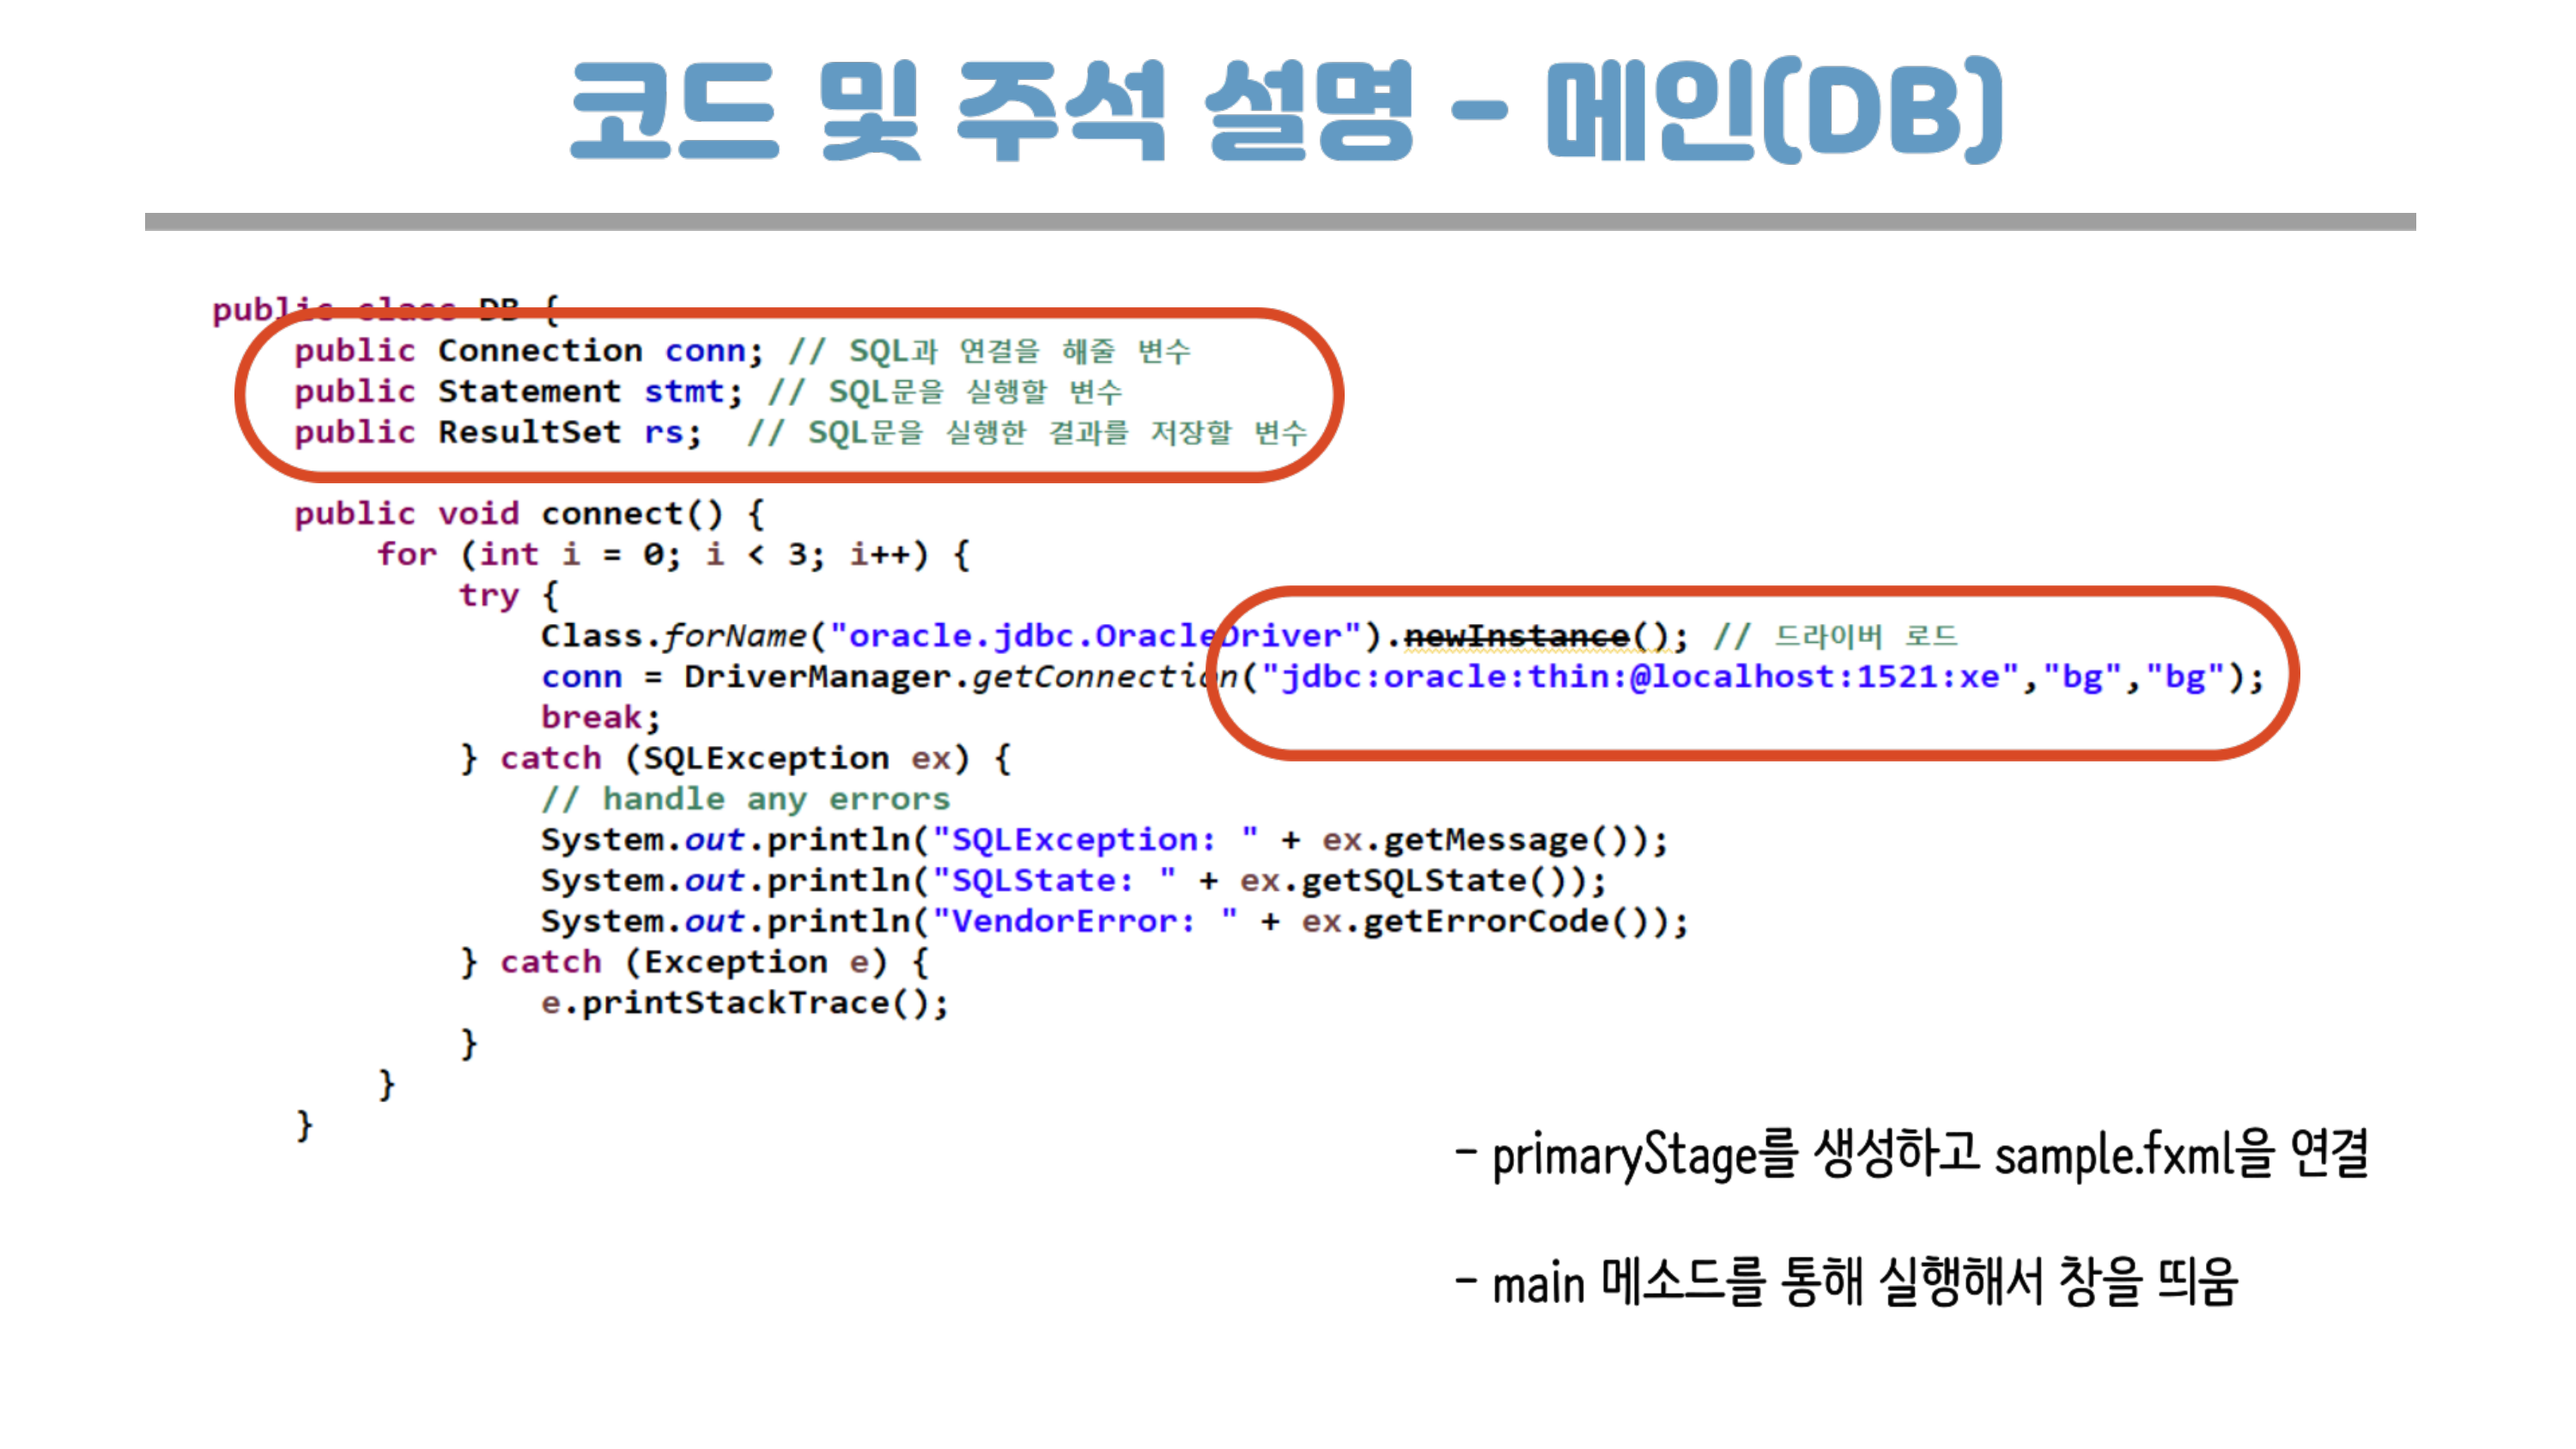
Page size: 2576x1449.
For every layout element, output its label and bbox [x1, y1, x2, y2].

text_box [210, 292, 2273, 1149]
picture [489, 21, 2053, 213]
text_box [144, 213, 2416, 231]
text_box [234, 307, 1346, 483]
picture [1447, 1108, 2396, 1346]
text_box [1205, 585, 2300, 762]
